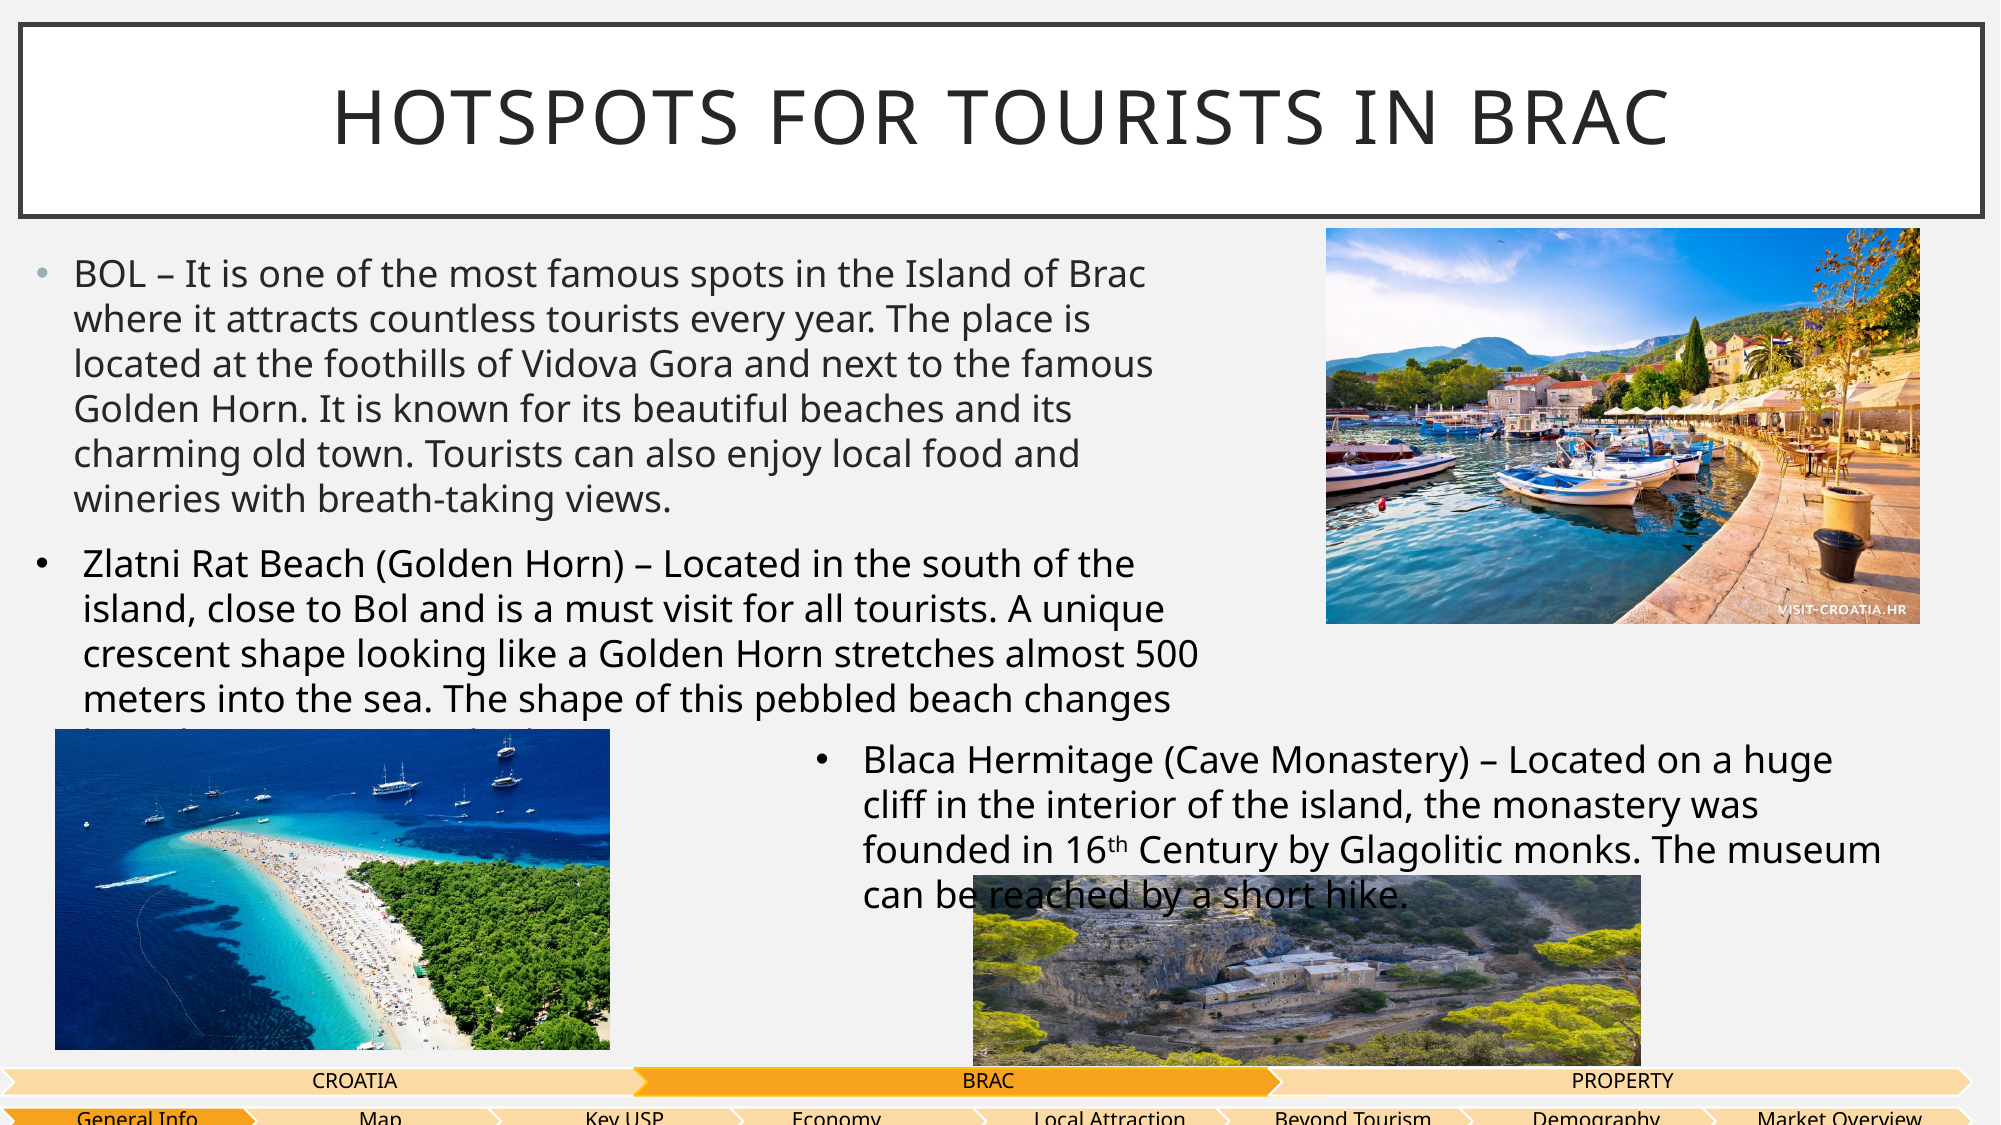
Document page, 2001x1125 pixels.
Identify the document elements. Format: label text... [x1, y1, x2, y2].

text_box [0, 1107, 1973, 1125]
picture [55, 729, 610, 1050]
text_box Zlatni Rat Beach (Golden Horn) – Located in the south of the island, close to Bol and is a must visit for all tourists. A unique crescent shape looking like a Golden Horn stretches almost 500 meters into the sea. The shape of this pebbled beach changes based on currents and tides. [20, 532, 1228, 772]
picture [973, 875, 1641, 1066]
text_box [0, 1068, 1973, 1096]
picture [1326, 228, 1920, 625]
title Hotspots for tourists in BRAC [18, 22, 1985, 219]
text_box Blaca Hermitage (Cave Monastery) – Located on a huge cliff in the interior of the island, the monastery was founded in 16th Century by Glagolitic monks. The museum can be reached by a short hike. [800, 729, 1904, 924]
list BOL – It is one of the most famous spots in the Island of Brac where it attracts countless tourists every year. The place is located at the foothills of Vidova Gora and next to the famous Golden Horn. It is known for its beautiful beaches and its charming old town. Tourists can also enjoy local food and wineries with breath-taking views. [20, 242, 1244, 487]
